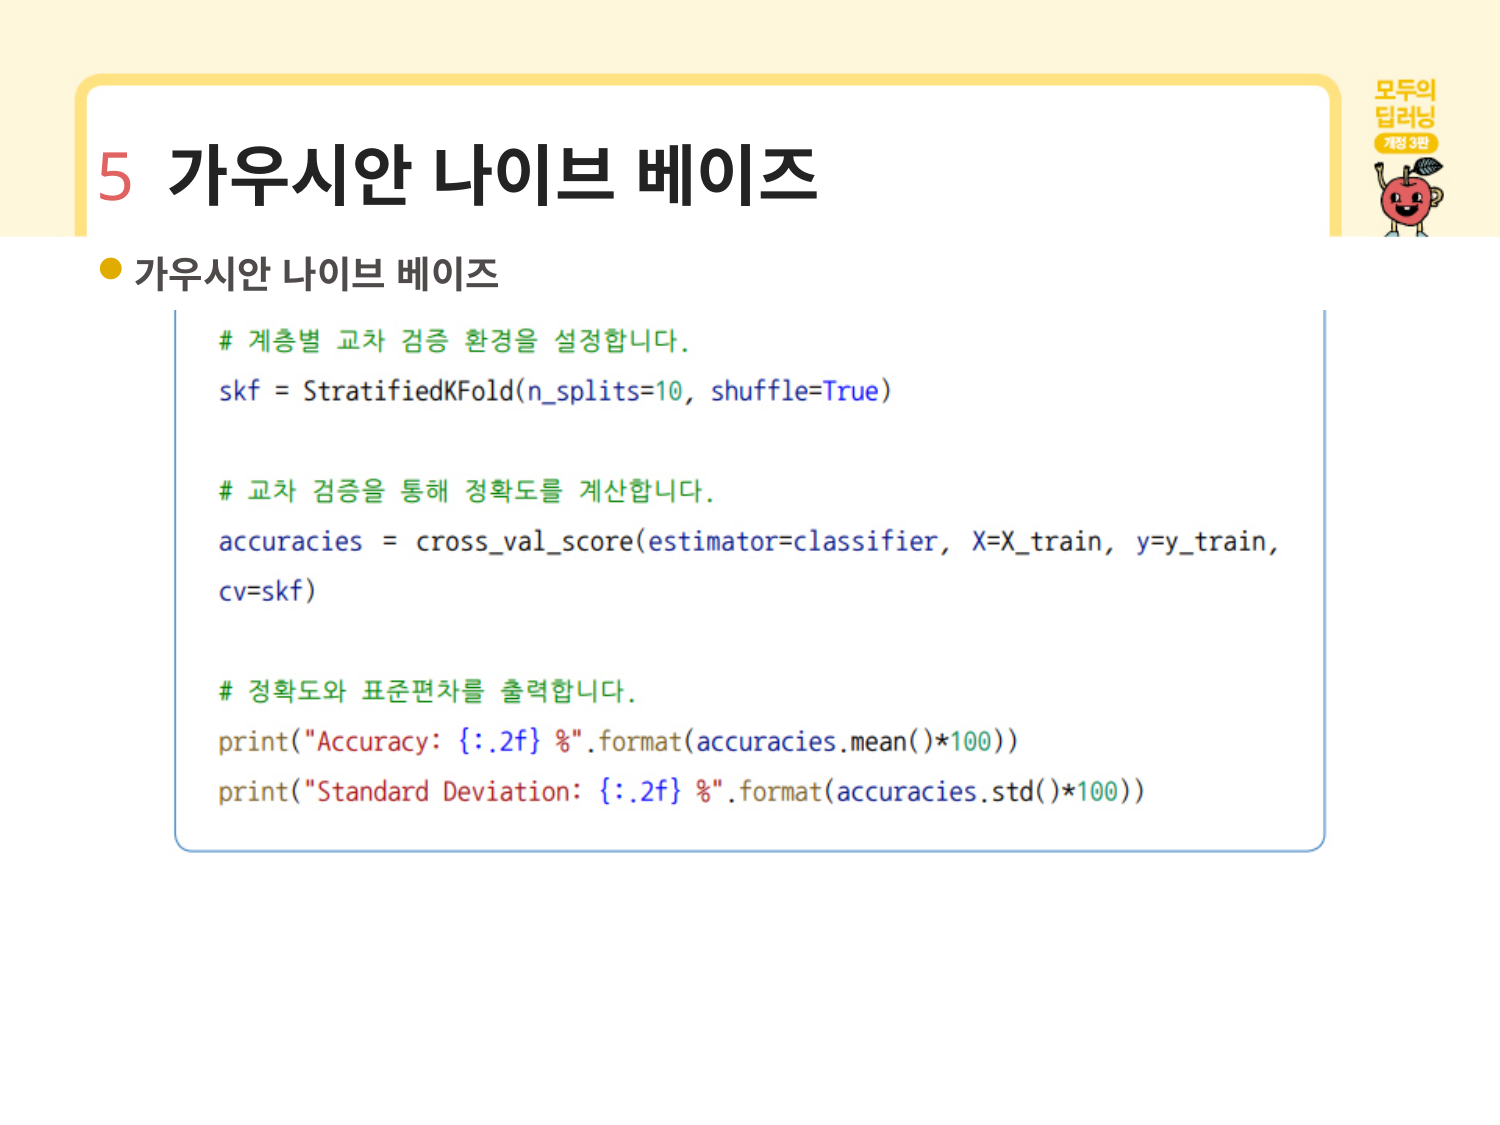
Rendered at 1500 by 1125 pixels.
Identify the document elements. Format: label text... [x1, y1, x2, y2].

picture [0, 0, 1500, 1125]
list 가우시안 나이브 베이즈 [81, 239, 1440, 1054]
title 5 가우시안 나이브 베이즈 [81, 90, 1412, 222]
